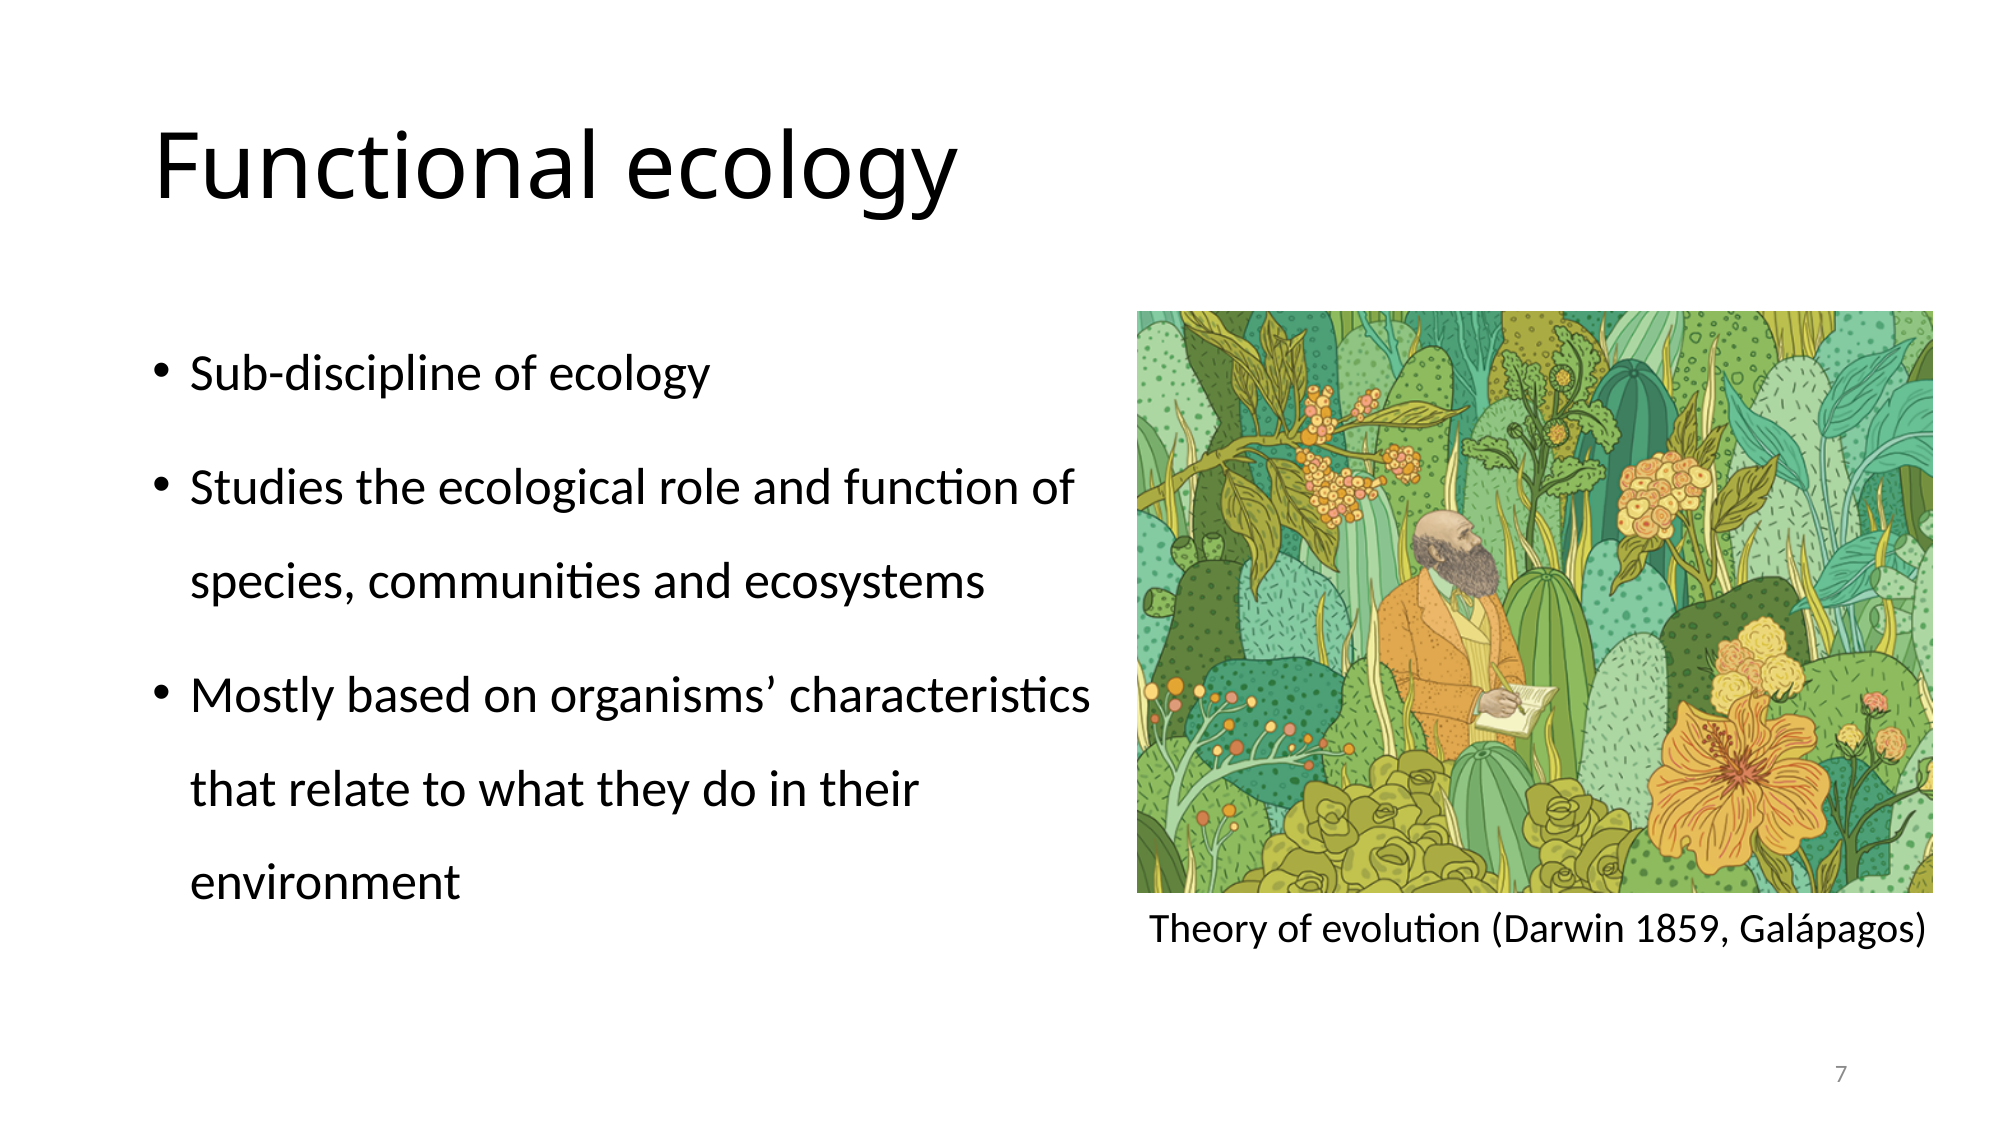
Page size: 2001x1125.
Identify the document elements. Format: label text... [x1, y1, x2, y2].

title Functional ecology [137, 59, 1863, 278]
list Sub-discipline of ecology Studies the ecological role and function of species, communities and ecosystems Mostly based on organisms’ characteristics that relate to what they do in their environment [137, 299, 1193, 1014]
picture [1137, 311, 1933, 893]
text_box Elizabeth Builes [1784, 1001, 2000, 1092]
slide_number 7 [1412, 1042, 1863, 1103]
text_box Theory of evolution (Darwin 1859, Galápagos) [1111, 892, 1975, 958]
